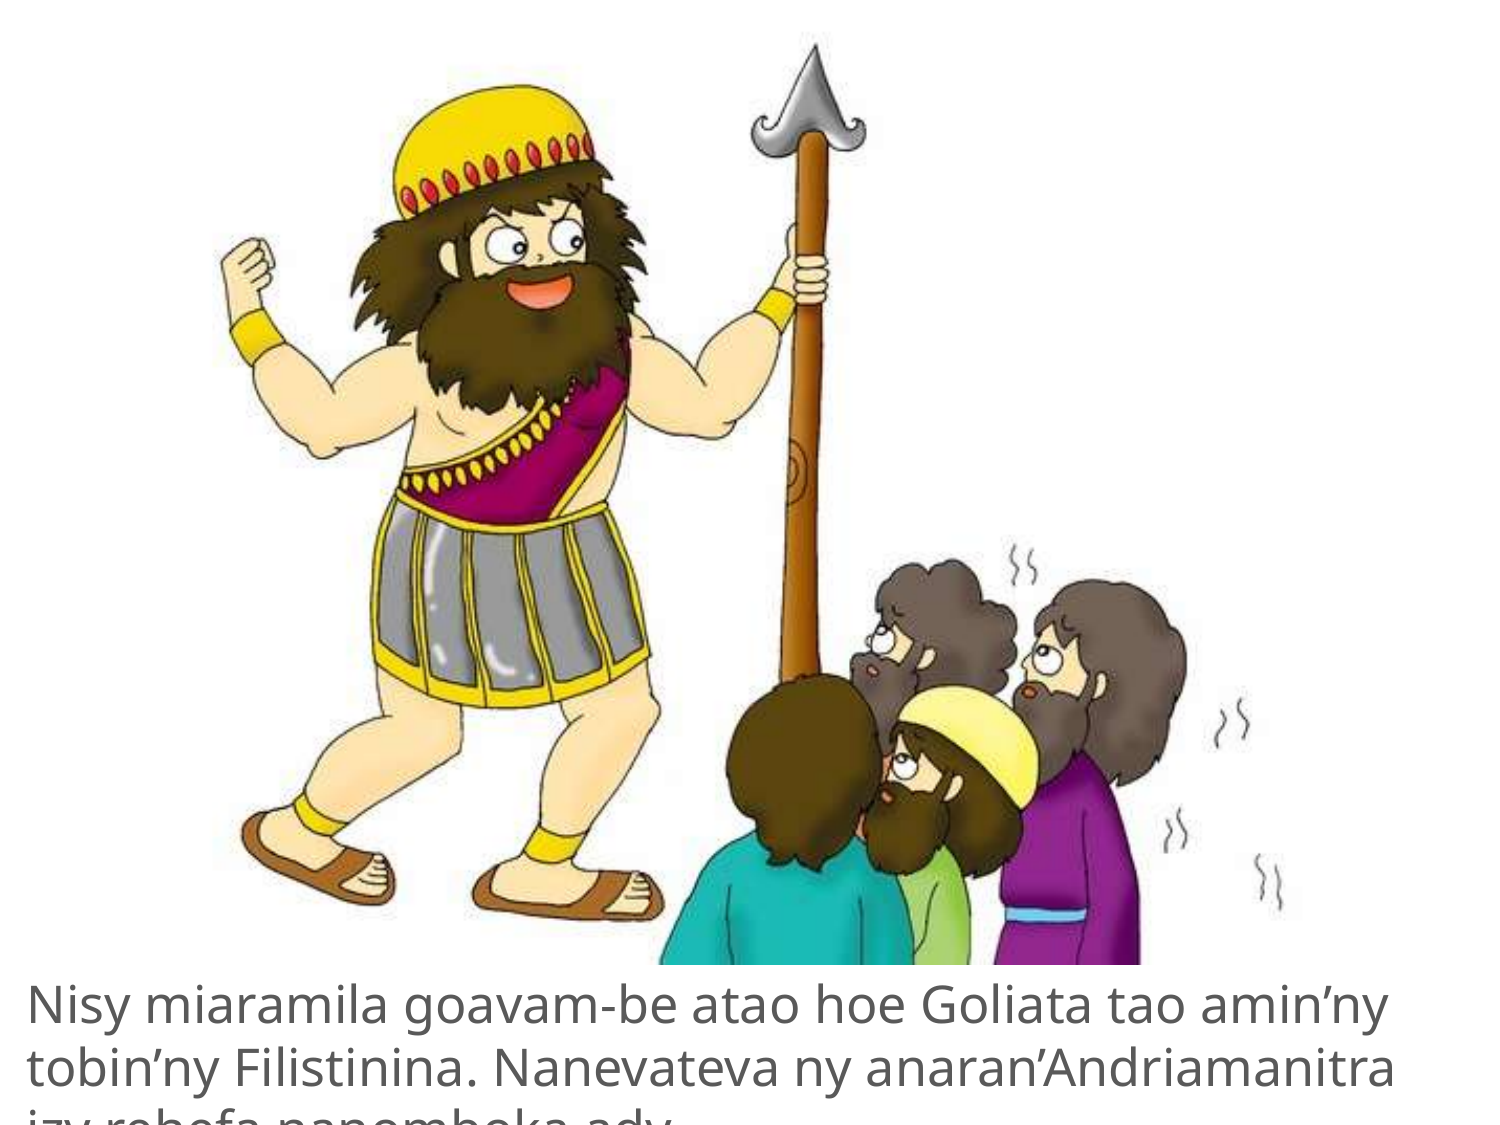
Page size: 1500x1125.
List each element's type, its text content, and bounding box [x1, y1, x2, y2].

text_box Nisy miaramila goavam-be atao hoe Goliata tao amin’ny tobin’ny Filistinina. Nanevateva ny anaran’Andriamanitra izy rehefa nanomboka ady. [11, 964, 1483, 1125]
picture [79, 0, 1442, 965]
